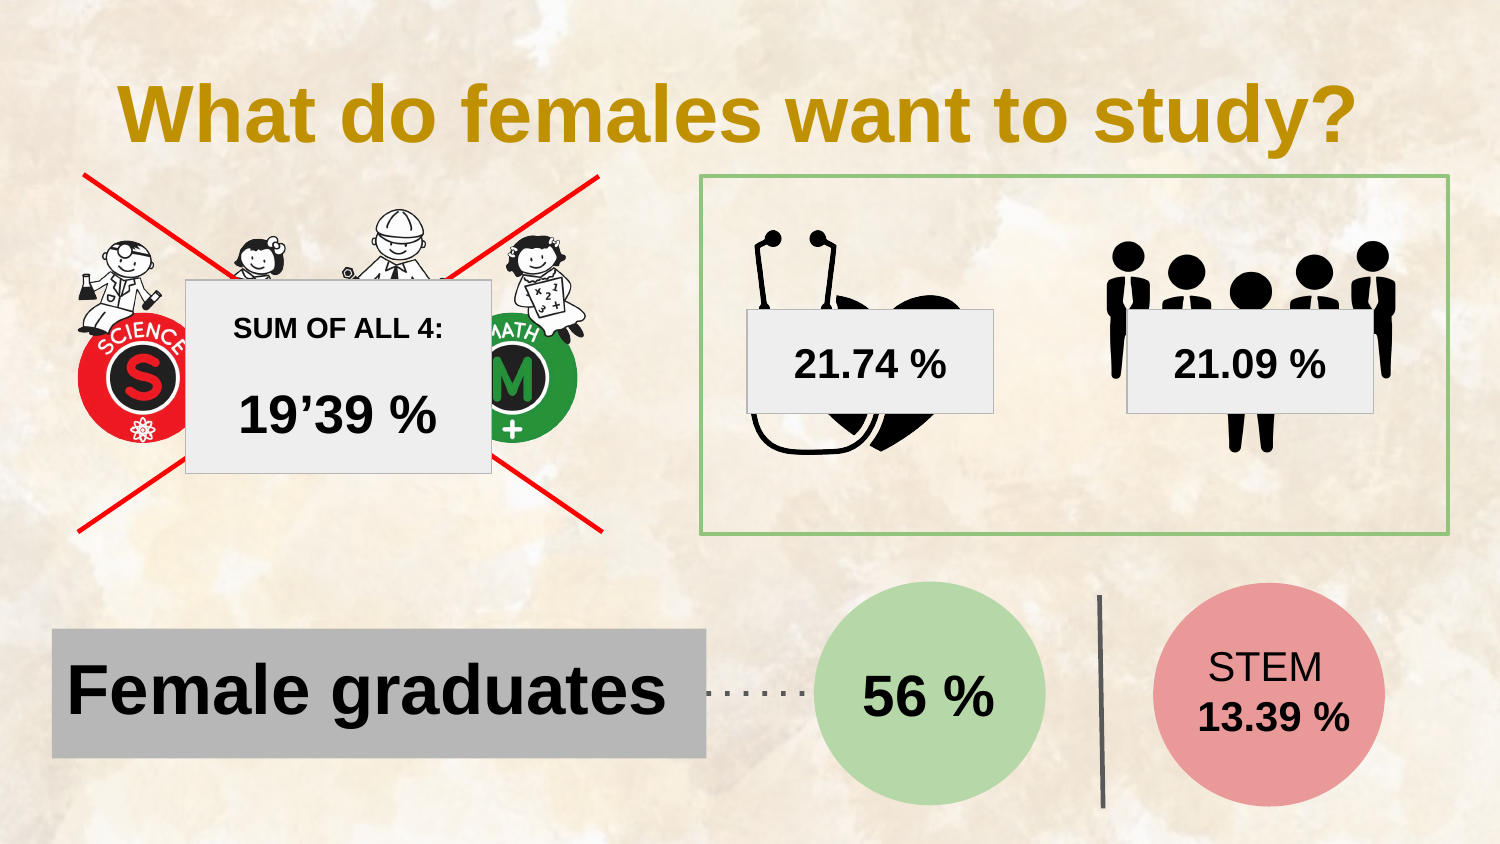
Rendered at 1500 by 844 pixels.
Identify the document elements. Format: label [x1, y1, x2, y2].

picture [0, 0, 1500, 844]
text_box [1099, 594, 1104, 809]
text_box [77, 175, 600, 533]
text_box [83, 173, 603, 179]
